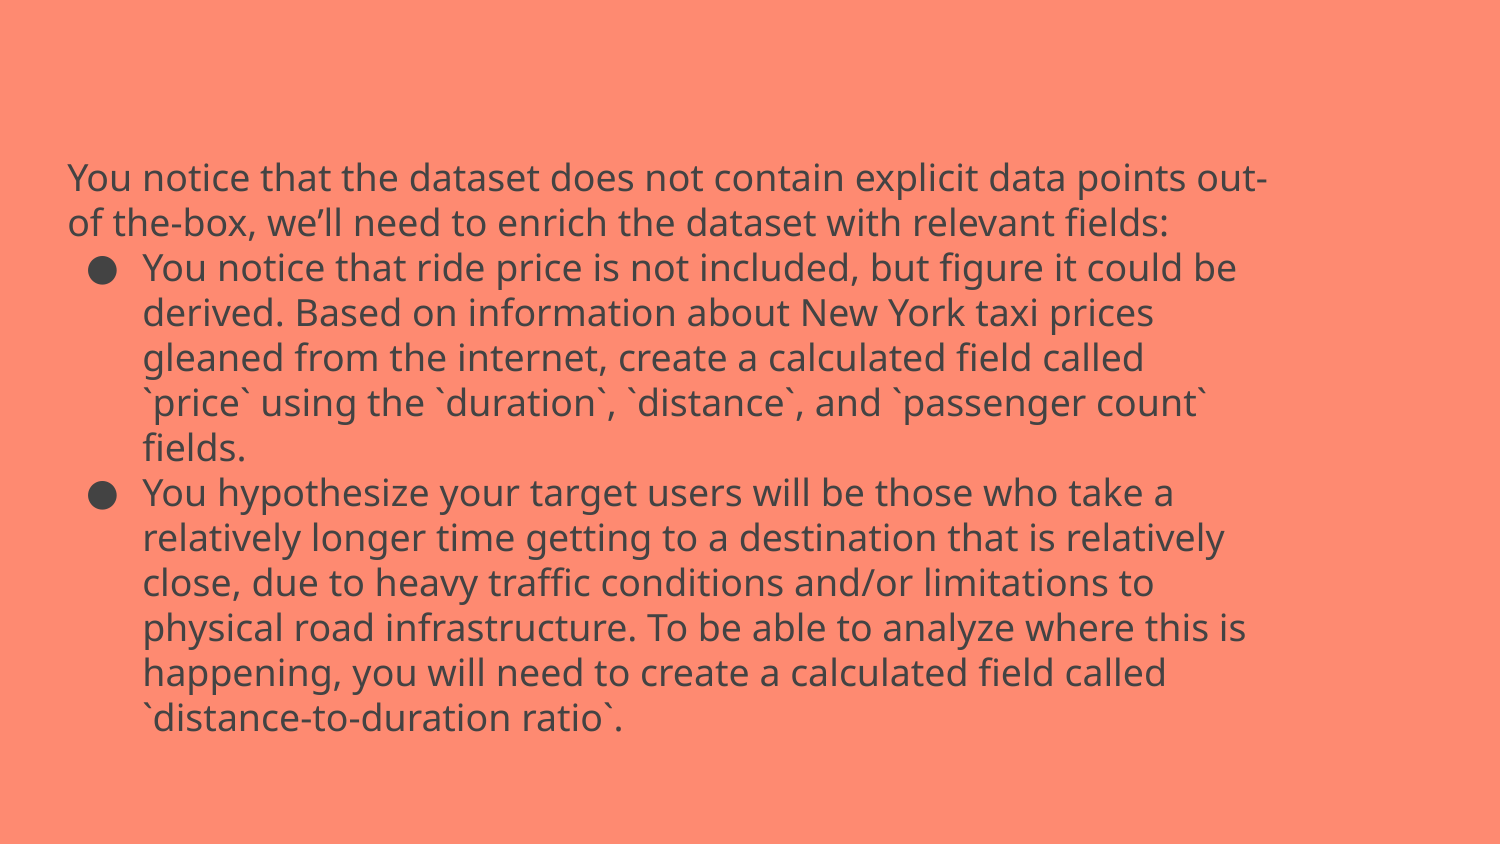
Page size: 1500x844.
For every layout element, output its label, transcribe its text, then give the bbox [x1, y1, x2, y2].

title You notice that the dataset does not contain explicit data points out-of the-box, we’ll need to enrich the dataset with relevant fields: You notice that ride price is not included, but figure it could be derived. Based on information about New York taxi prices gleaned from the internet, create a calculated field called `price` using the `duration`, `distance`, and `passenger count` fields. You hypothesize your target users will be those who take a relatively longer time getting to a destination that is relatively close, due to heavy traffic conditions and/or limitations to physical road infrastructure. To be able to analyze where this is happening, you will need to create a calculated field called `distance-to-duration ratio`. [52, 138, 1288, 705]
